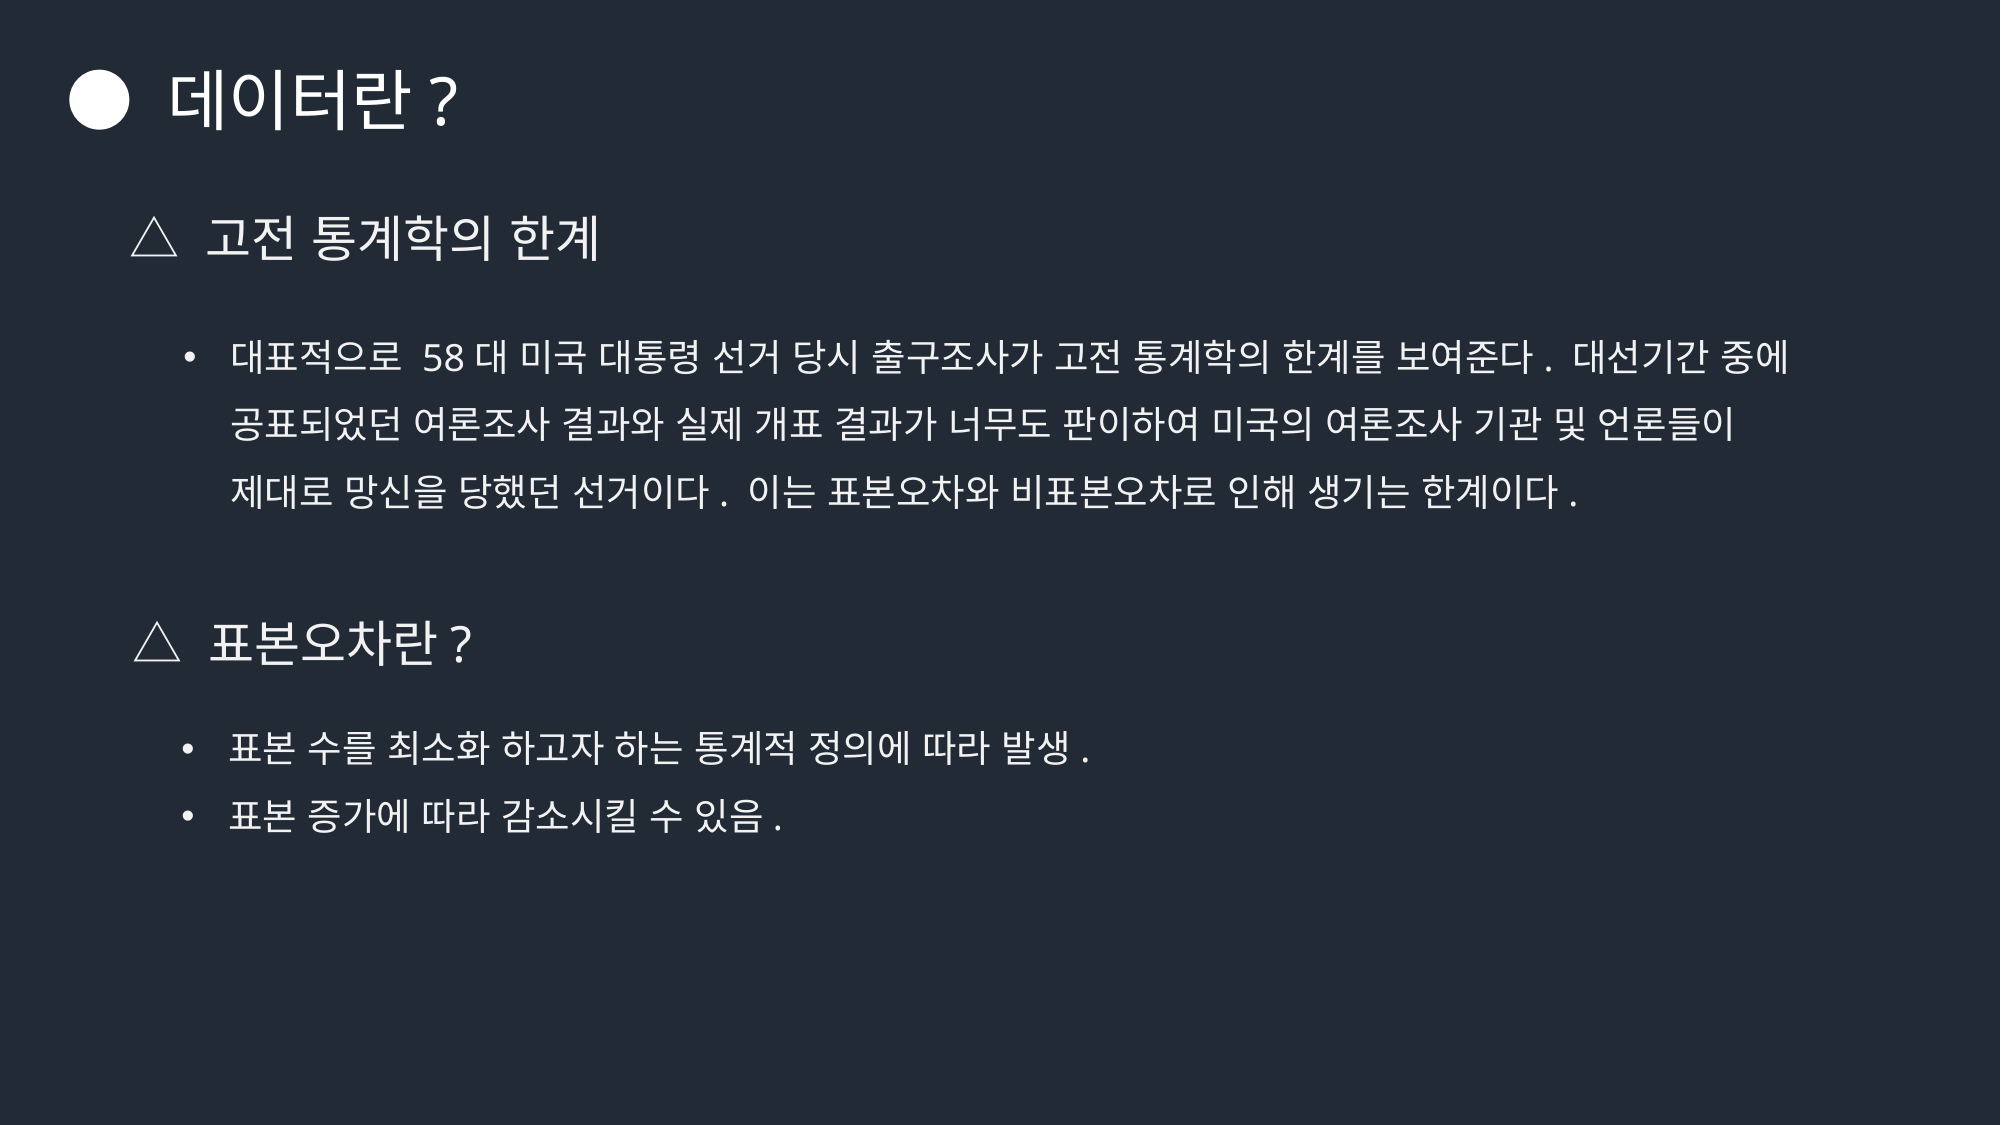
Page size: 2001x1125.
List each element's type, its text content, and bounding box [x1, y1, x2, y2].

text_box 대표적으로 58대 미국 대통령 선거 당시 출구조사가 고전 통계학의 한계를 보여준다. 대선기간 중에 공표되었던 여론조사 결과와 실제 개표 결과가 너무도 판이하여 미국의 여론조사 기관 및 언론들이 제대로 망신을 당했던 선거이다. 이는 표본오차와 비표본오차로 인해 생기는 한계이다. [168, 304, 1832, 522]
text_box 표본 수를 최소화 하고자 하는 통계적 정의에 따라 발생. 표본 증가에 따라 감소시킬 수 있음. [166, 695, 1830, 846]
text_box ● 데이터란? [51, 51, 1415, 146]
text_box △ 고전 통계학의 한계 [114, 199, 1090, 275]
text_box △ 표본오차란? [118, 604, 1093, 680]
